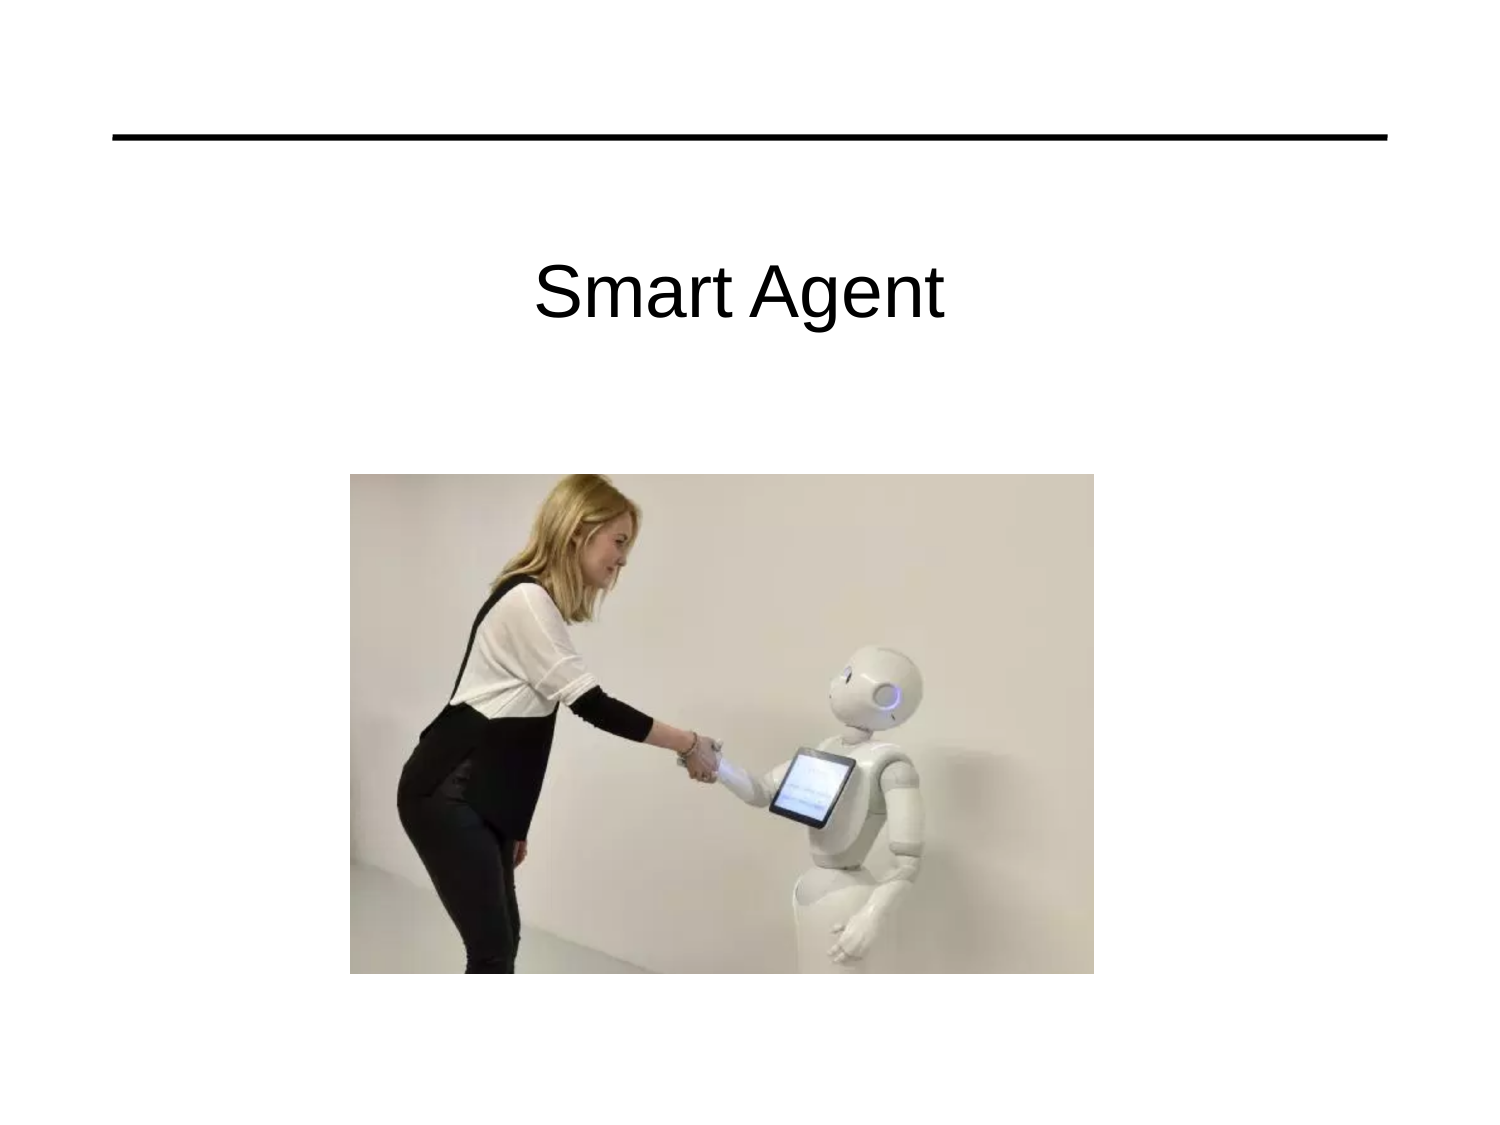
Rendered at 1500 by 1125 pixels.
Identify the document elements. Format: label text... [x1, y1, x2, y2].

picture [349, 474, 1094, 974]
list Smart Agent [112, 149, 1388, 1013]
